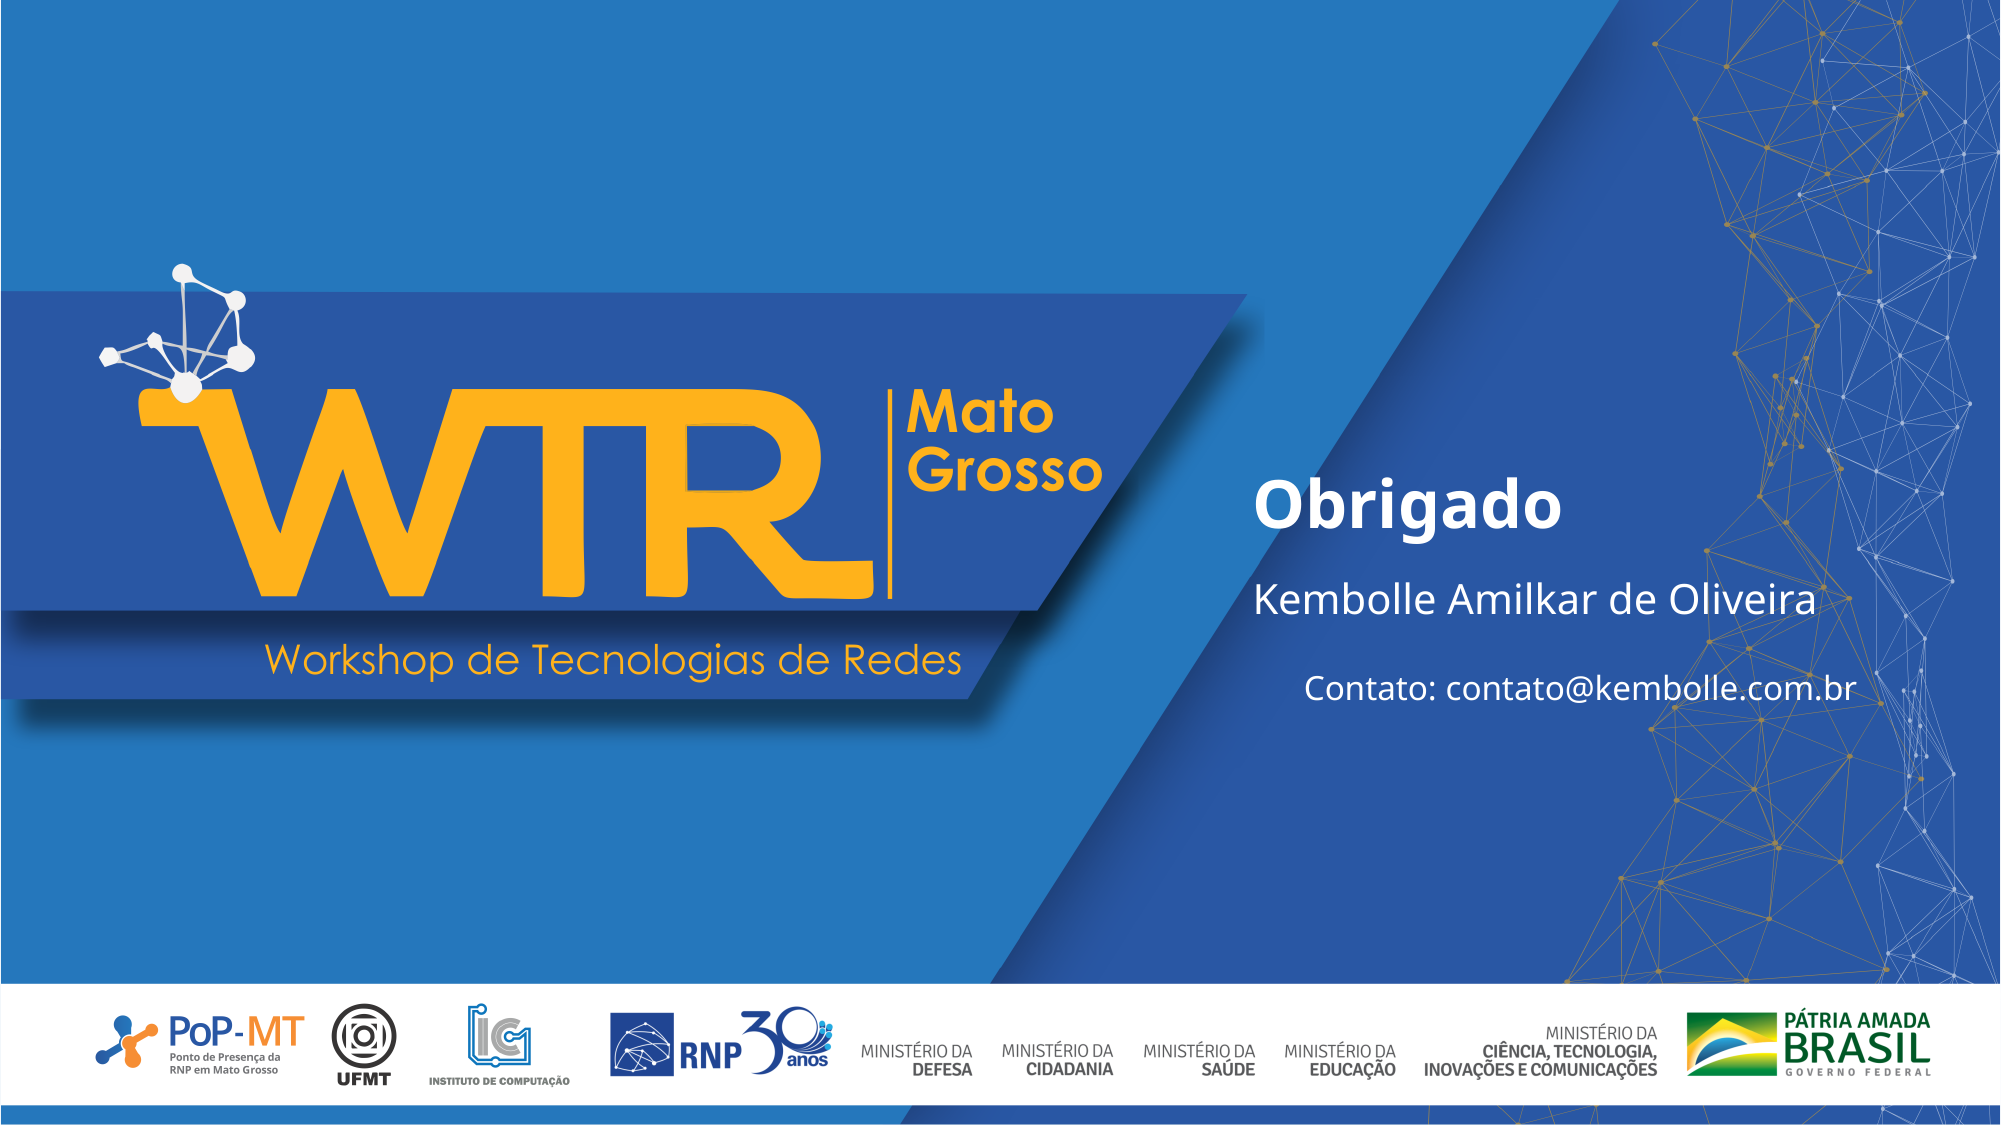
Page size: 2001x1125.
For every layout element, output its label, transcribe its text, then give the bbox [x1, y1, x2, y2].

text_box Contato: contato@kembolle.com.br [1110, 660, 1873, 715]
text_box Obrigado [1237, 464, 1736, 551]
picture [0, 0, 2001, 1125]
text_box Kembolle Amilkar de Oliveira [1237, 565, 1896, 630]
